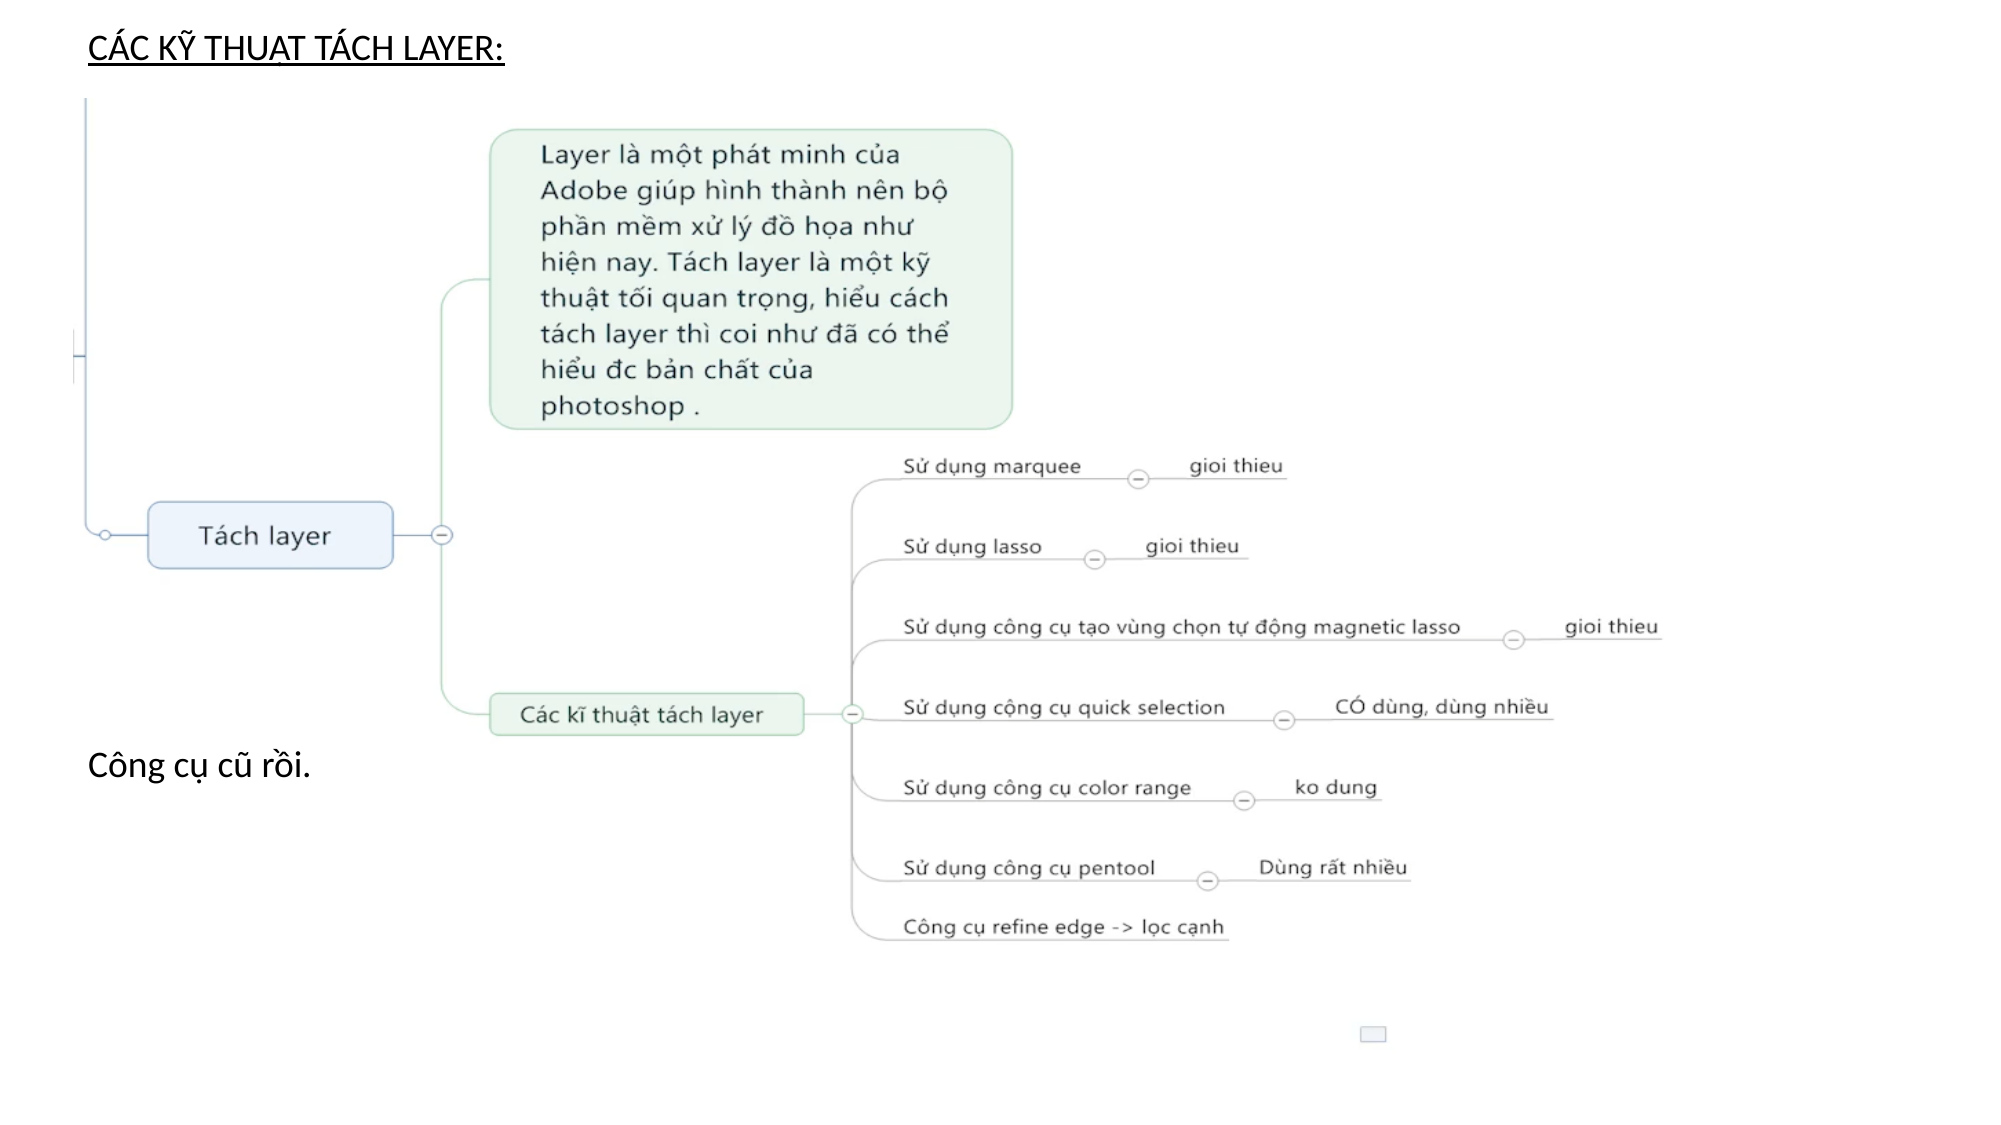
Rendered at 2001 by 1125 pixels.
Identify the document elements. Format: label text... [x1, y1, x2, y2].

text_box CÁC KỸ THUẬT TÁCH LAYER: [73, 15, 1544, 76]
picture [73, 98, 1731, 1109]
